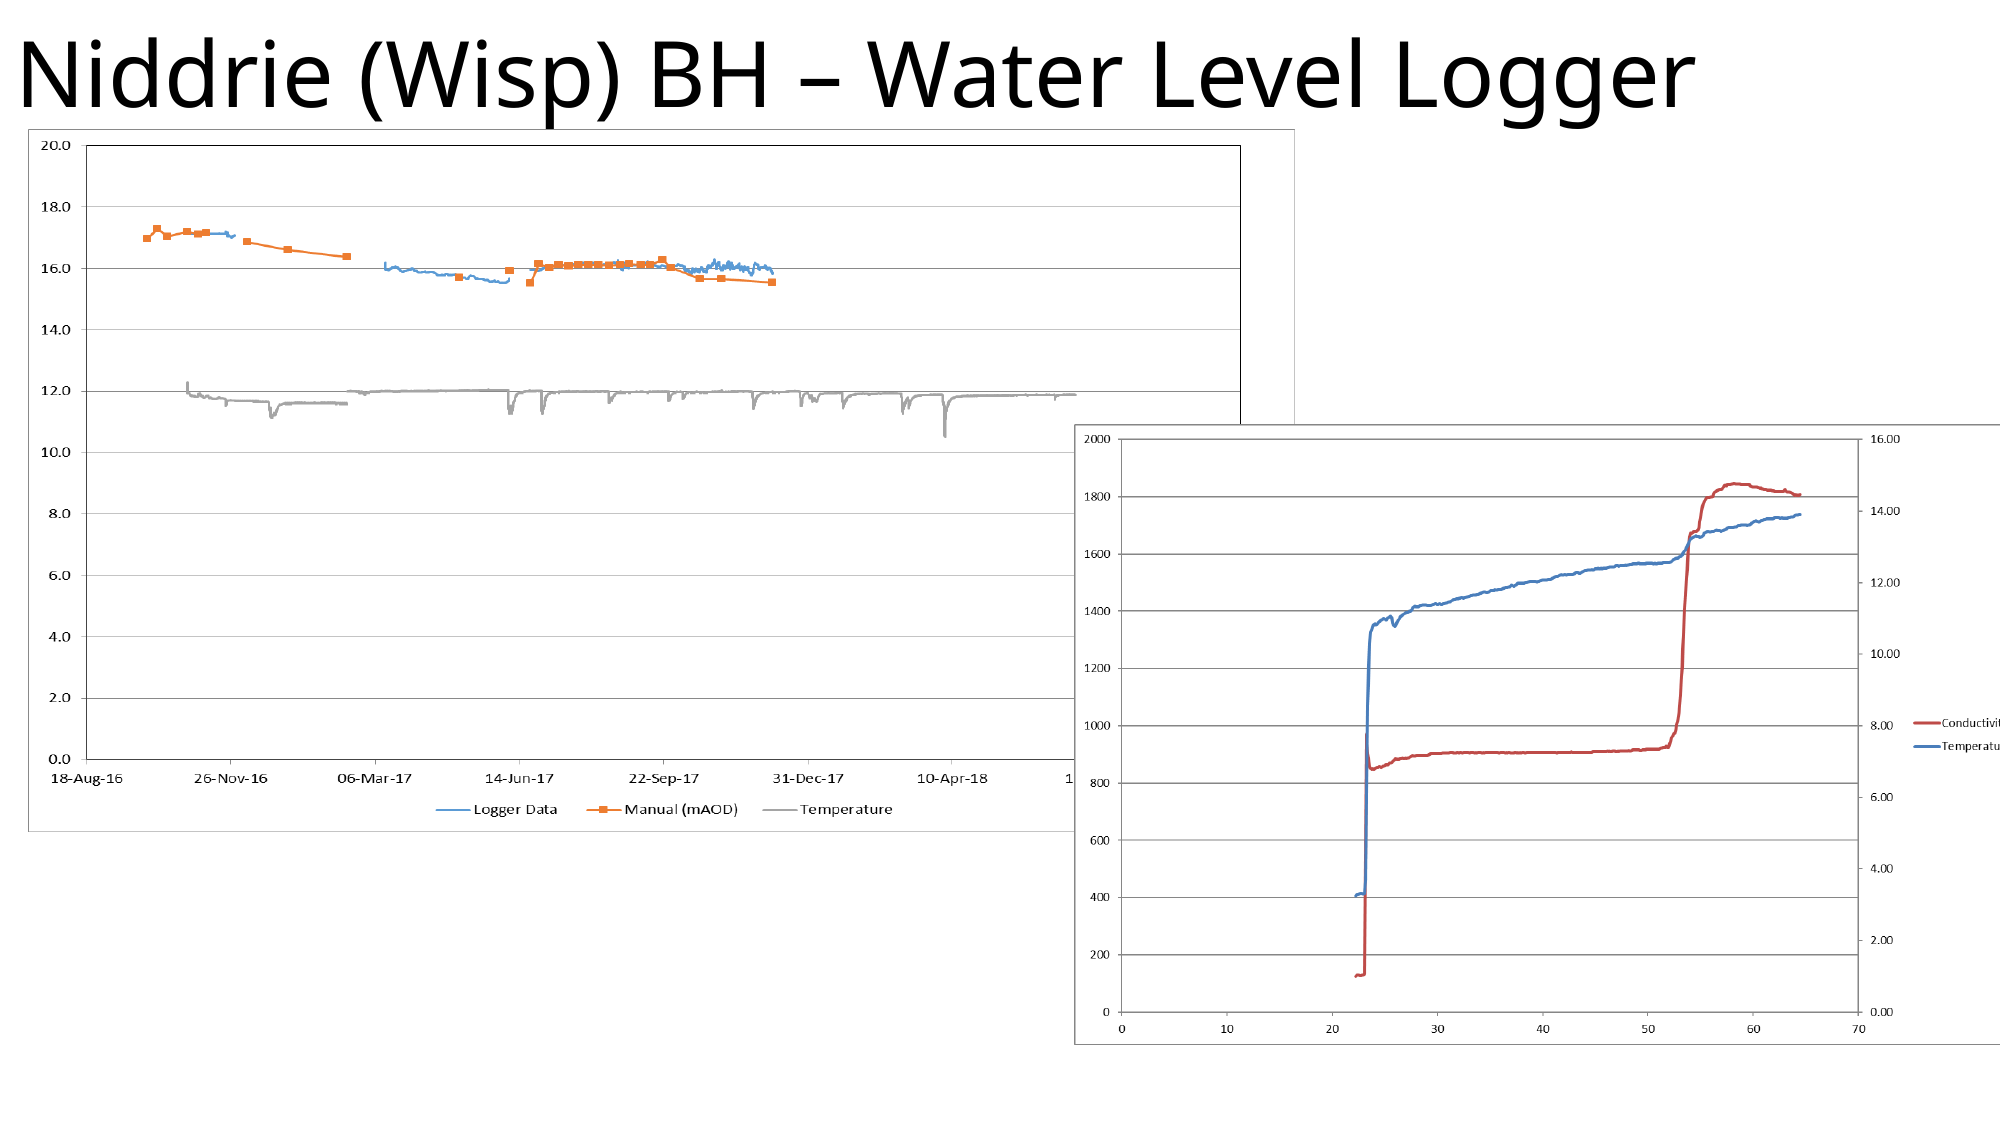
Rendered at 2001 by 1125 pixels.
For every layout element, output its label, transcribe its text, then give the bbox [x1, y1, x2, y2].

picture [28, 129, 2000, 1045]
title Niddrie (Wisp) BH – Water Level Logger [0, 0, 1725, 187]
